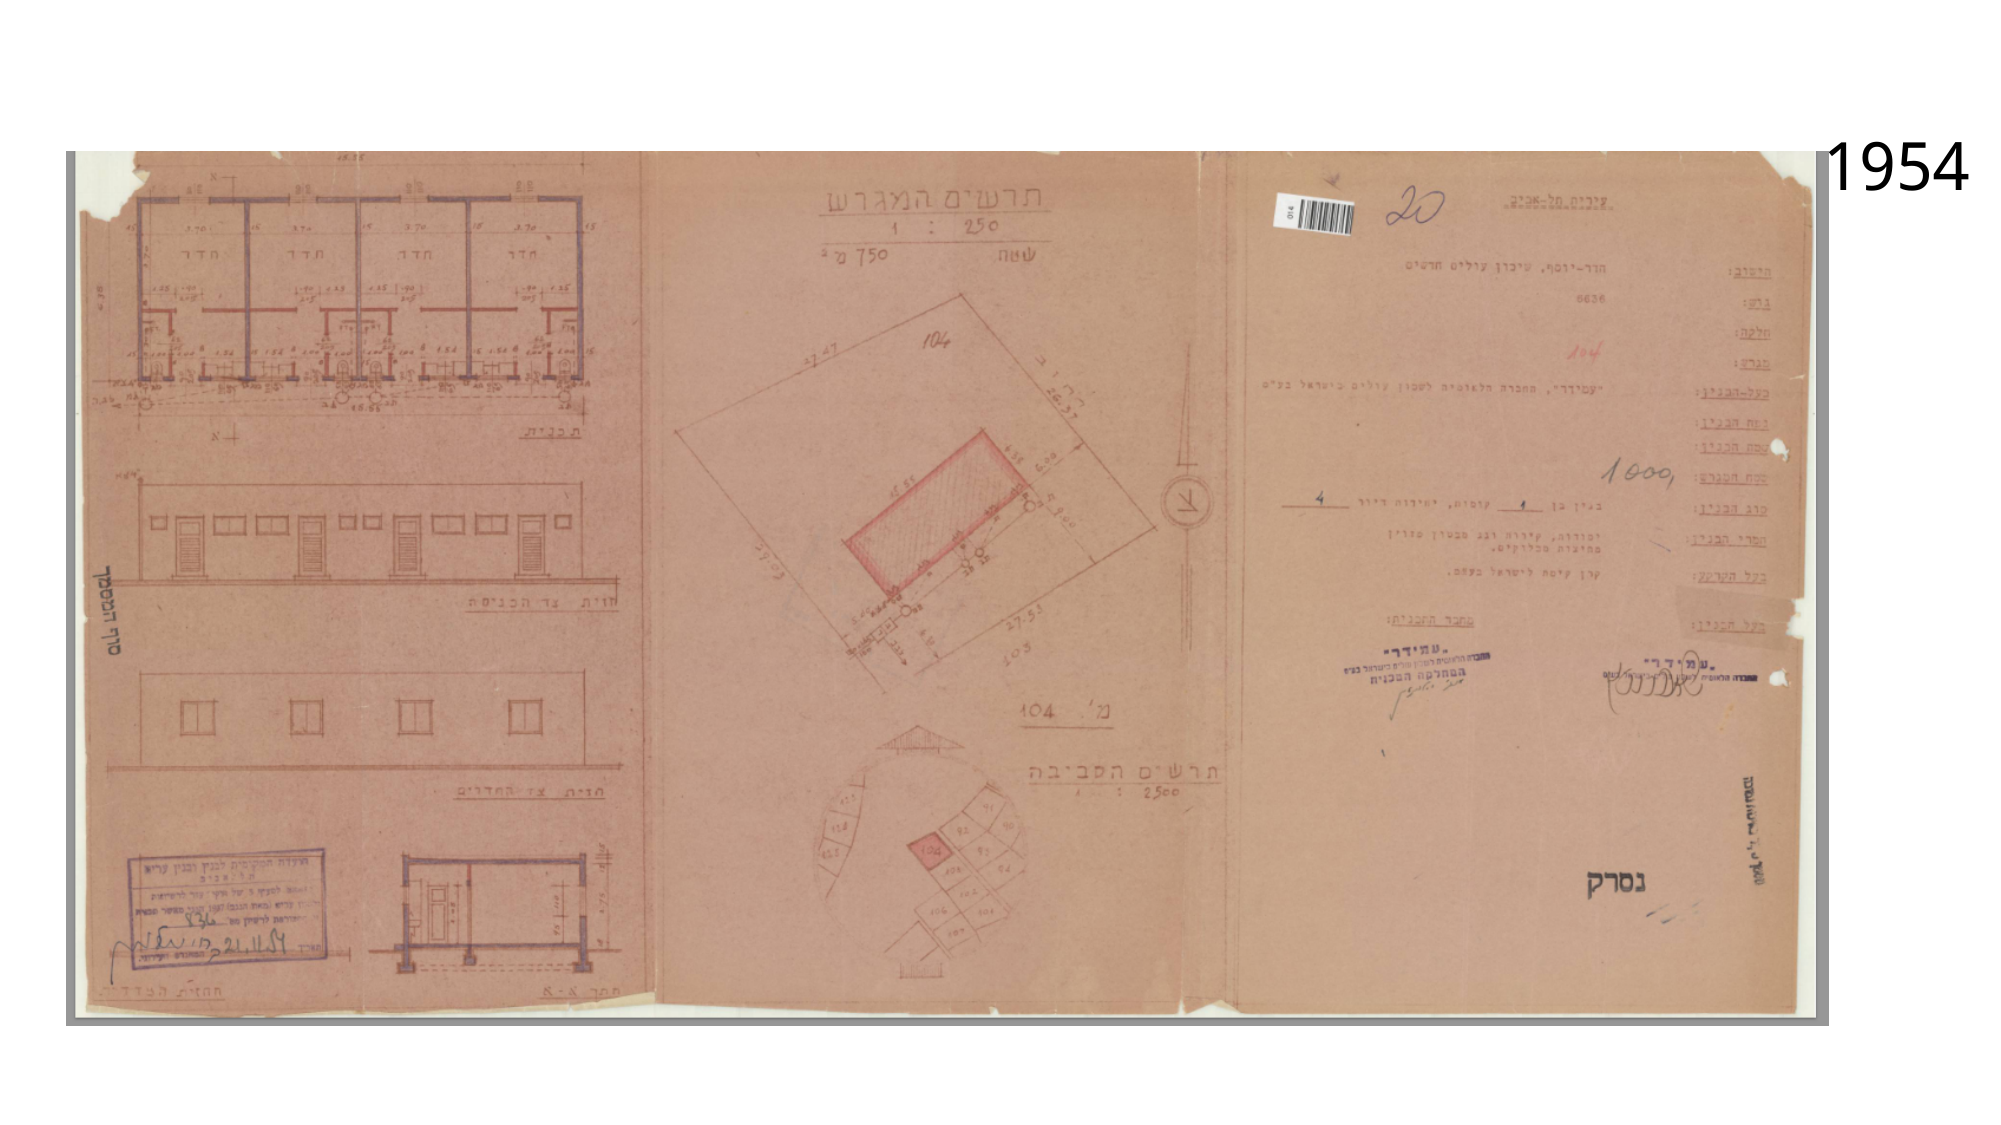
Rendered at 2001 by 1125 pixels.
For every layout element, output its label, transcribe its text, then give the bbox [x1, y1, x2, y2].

title 1954 [1766, 59, 1985, 278]
picture [66, 151, 1829, 1026]
